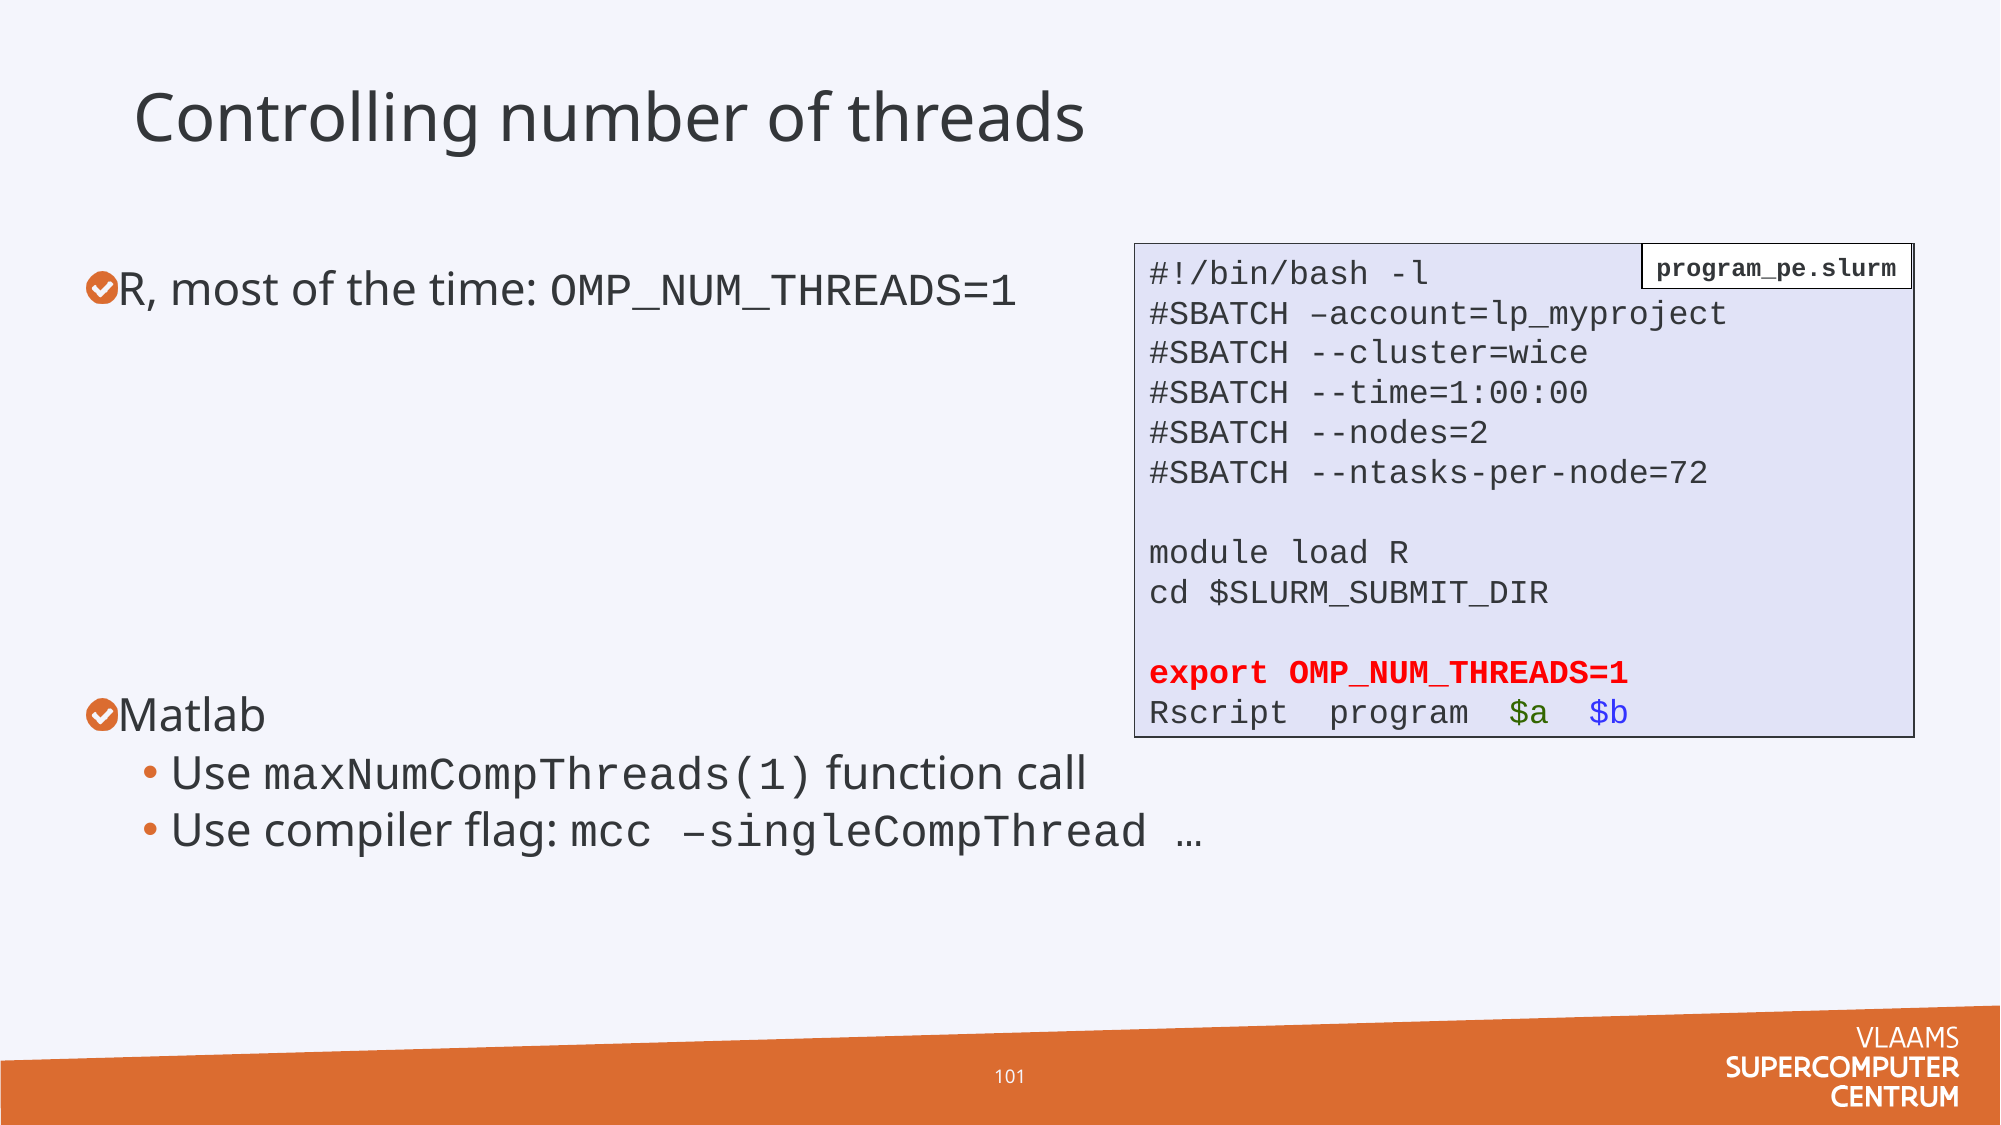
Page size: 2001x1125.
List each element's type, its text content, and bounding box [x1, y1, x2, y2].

text_box 101 [958, 1047, 1042, 1108]
text_box Controlling number of threads [118, 54, 1941, 185]
text_box R, most of the time: OMP_NUM_THREADS=1 Matlab Use maxNumCompThreads(1) function call Use compiler flag: mcc –singleCompThread … [86, 265, 1909, 993]
picture [1725, 1021, 1960, 1117]
picture [86, 271, 118, 304]
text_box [1134, 243, 1914, 744]
picture [86, 698, 118, 731]
